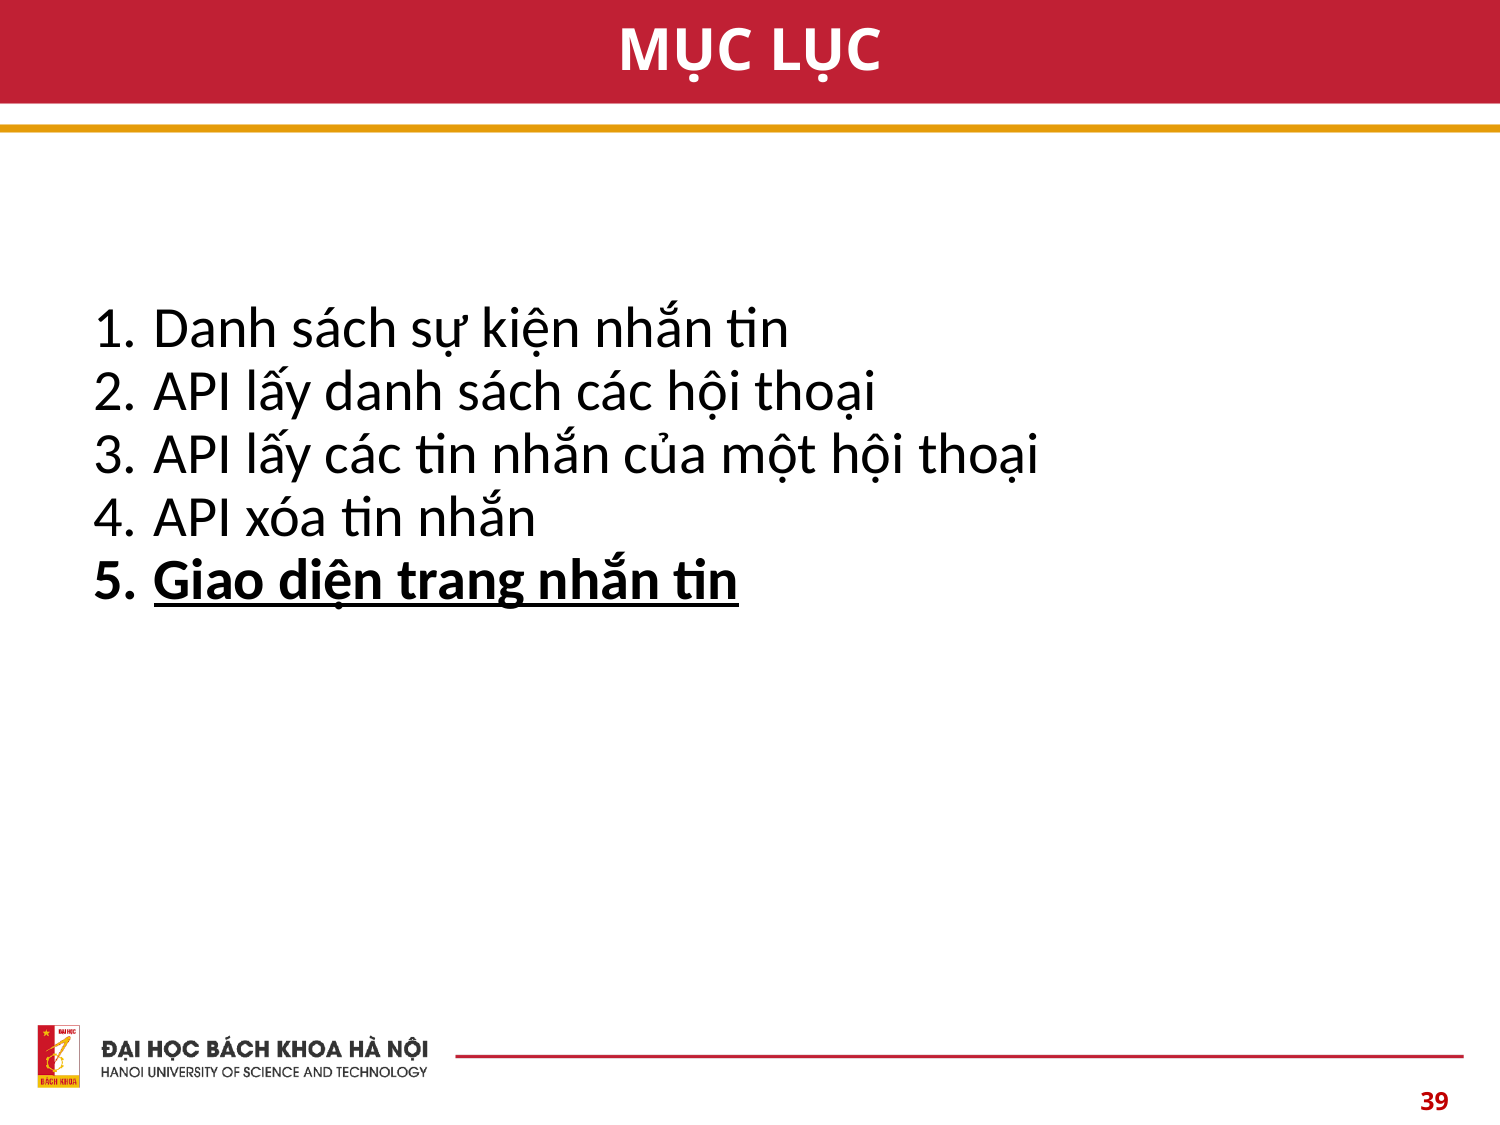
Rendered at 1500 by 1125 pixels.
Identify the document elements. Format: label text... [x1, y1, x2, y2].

title MỤC LỤC [38, 12, 1462, 87]
slide_number ‹#› [1126, 1078, 1464, 1125]
text_box Danh sách sự kiện nhắn tin API lấy danh sách các hội thoại API lấy các tin nhắn của một hội thoại API xóa tin nhắn Giao diện trang nhắn tin [63, 282, 1462, 843]
picture [0, 0, 1500, 1125]
